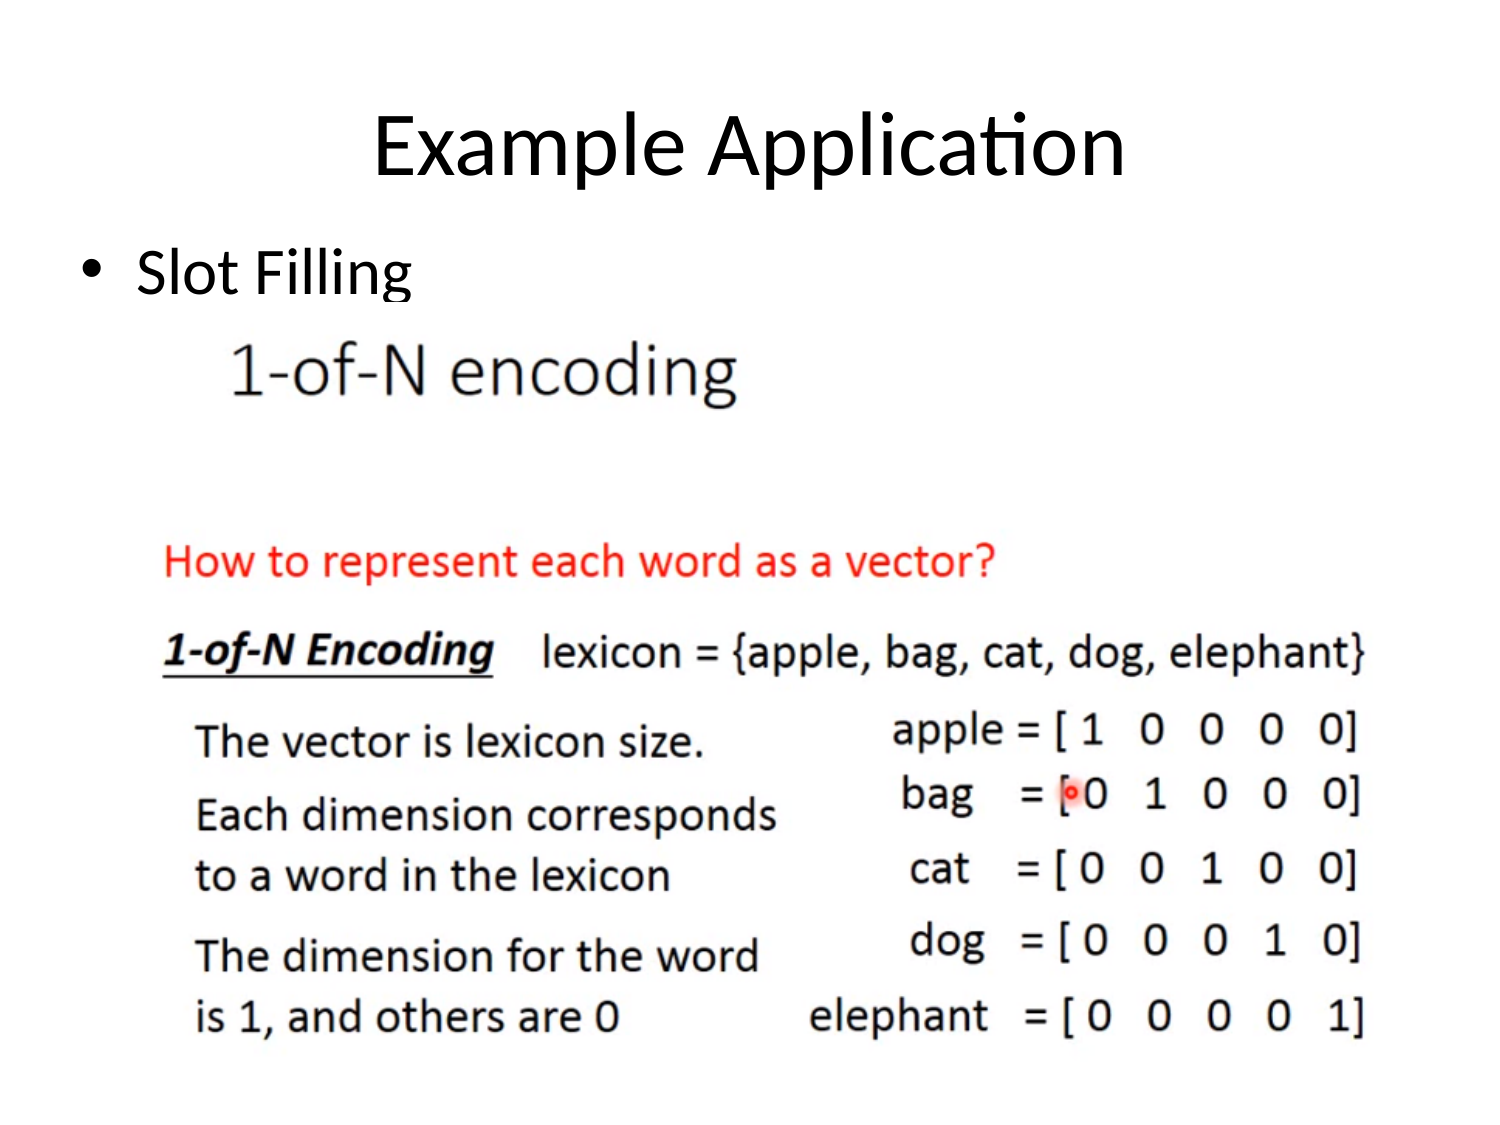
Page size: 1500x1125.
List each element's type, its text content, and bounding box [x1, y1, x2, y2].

list Slot Filling [64, 219, 1415, 320]
picture [147, 302, 1400, 1088]
title Example Application [75, 45, 1425, 233]
